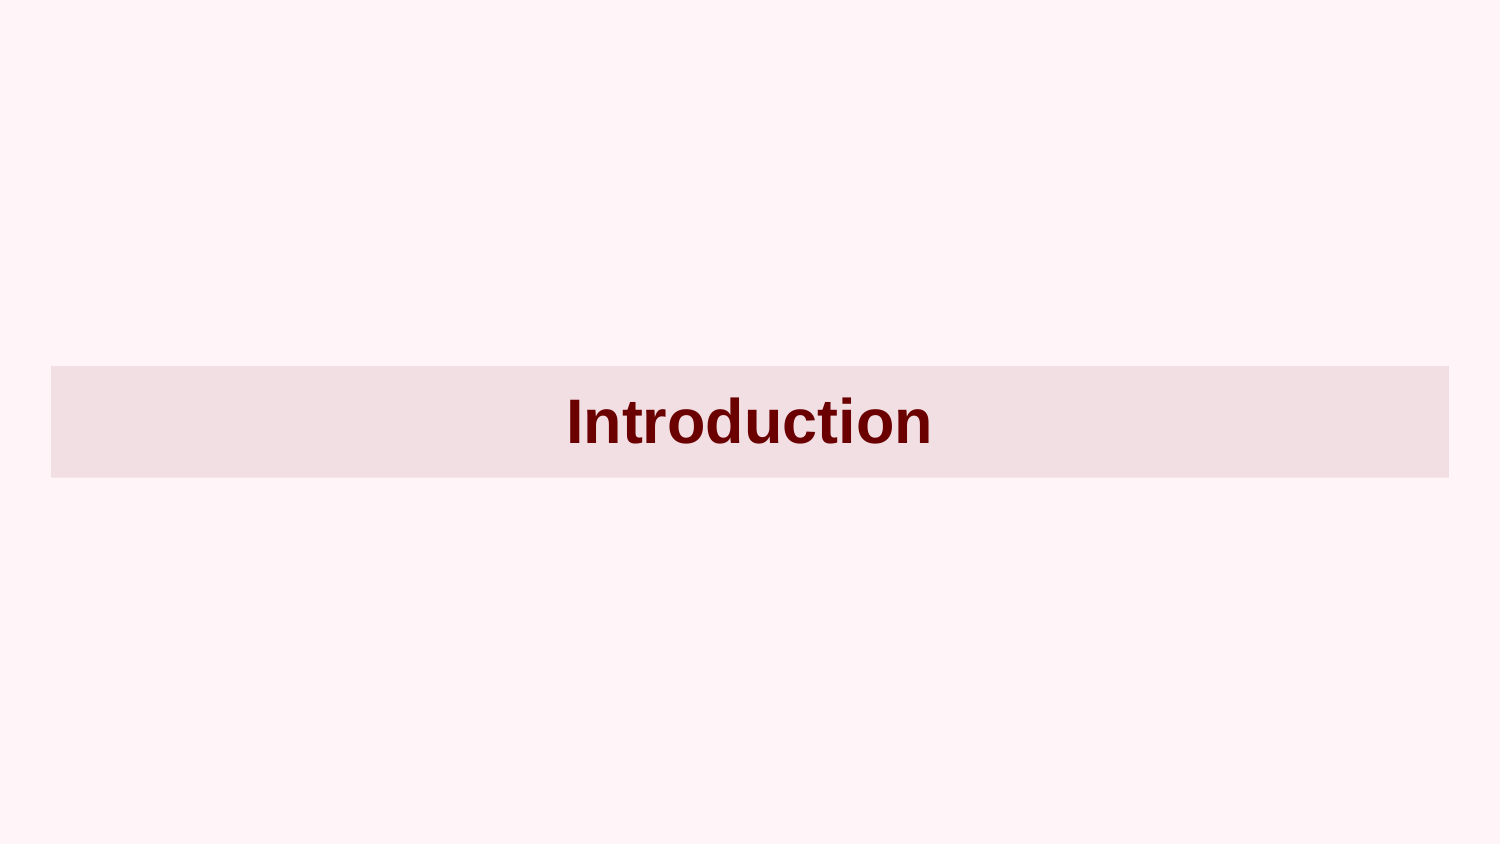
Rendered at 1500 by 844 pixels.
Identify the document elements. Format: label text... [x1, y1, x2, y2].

title Introduction [51, 366, 1449, 478]
